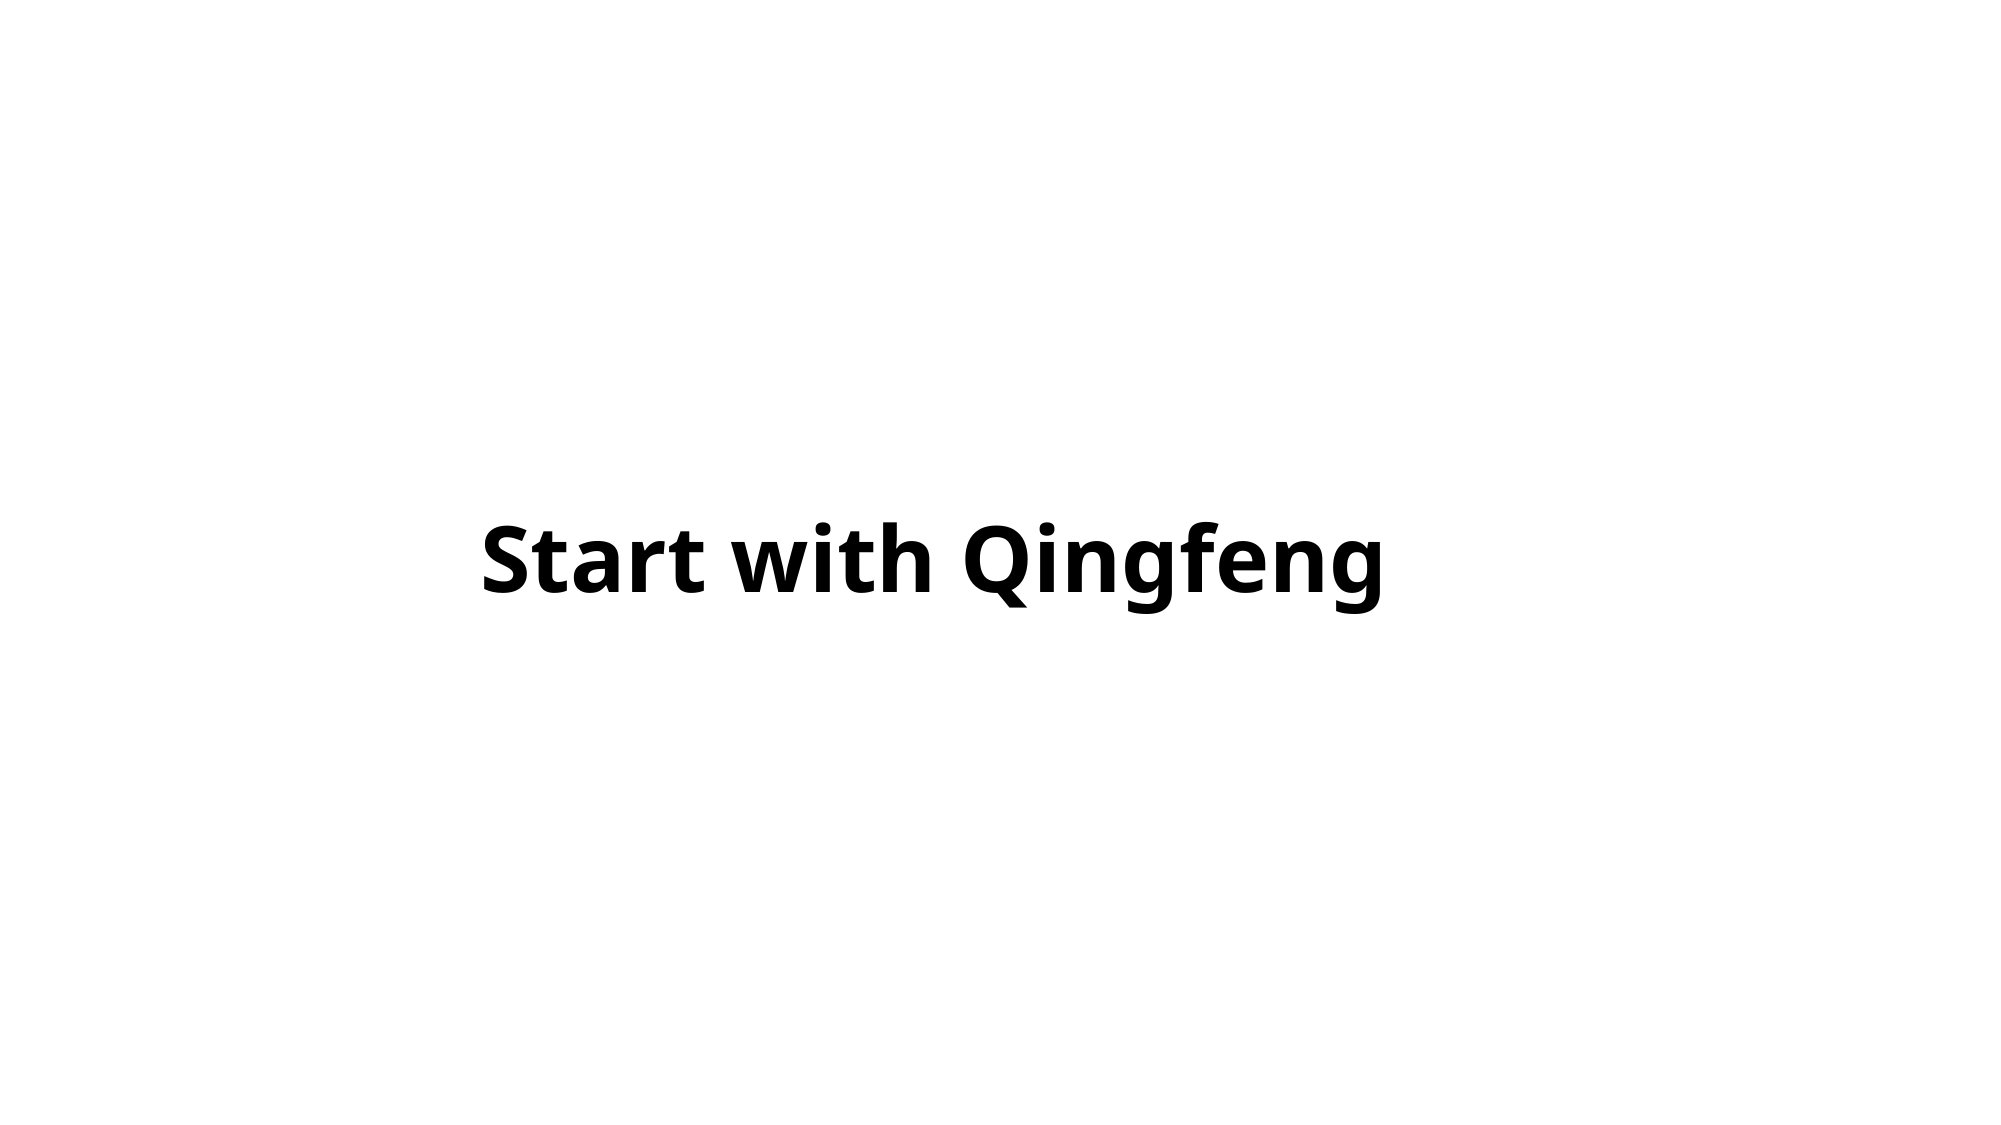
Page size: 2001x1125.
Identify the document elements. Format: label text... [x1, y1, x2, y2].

title Start with Qingfeng [465, 453, 2000, 672]
